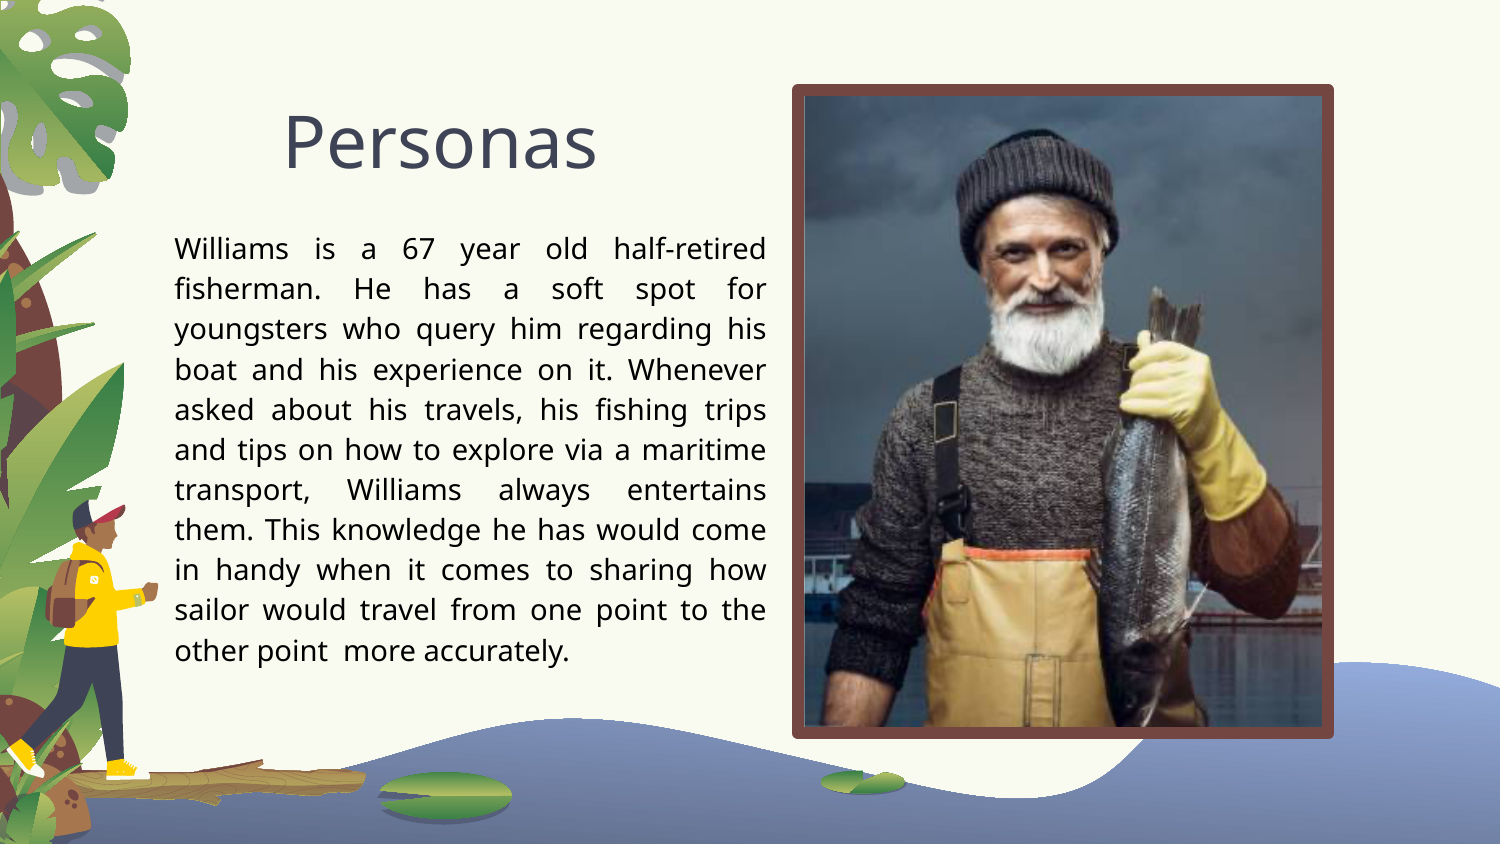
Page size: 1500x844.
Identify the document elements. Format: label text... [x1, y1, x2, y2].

title Personas [211, 96, 670, 184]
picture [804, 96, 1323, 728]
subtitle Williams is a 67 year old half-retired fisherman. He has a soft spot for youngsters who query him regarding his boat and his experience on it. Whenever asked about his travels, his fishing trips and tips on how to explore via a maritime transport, Williams always entertains them. This knowledge he has would come in handy when it comes to sharing how sailor would travel from one point to the other point more accurately. [159, 210, 783, 727]
